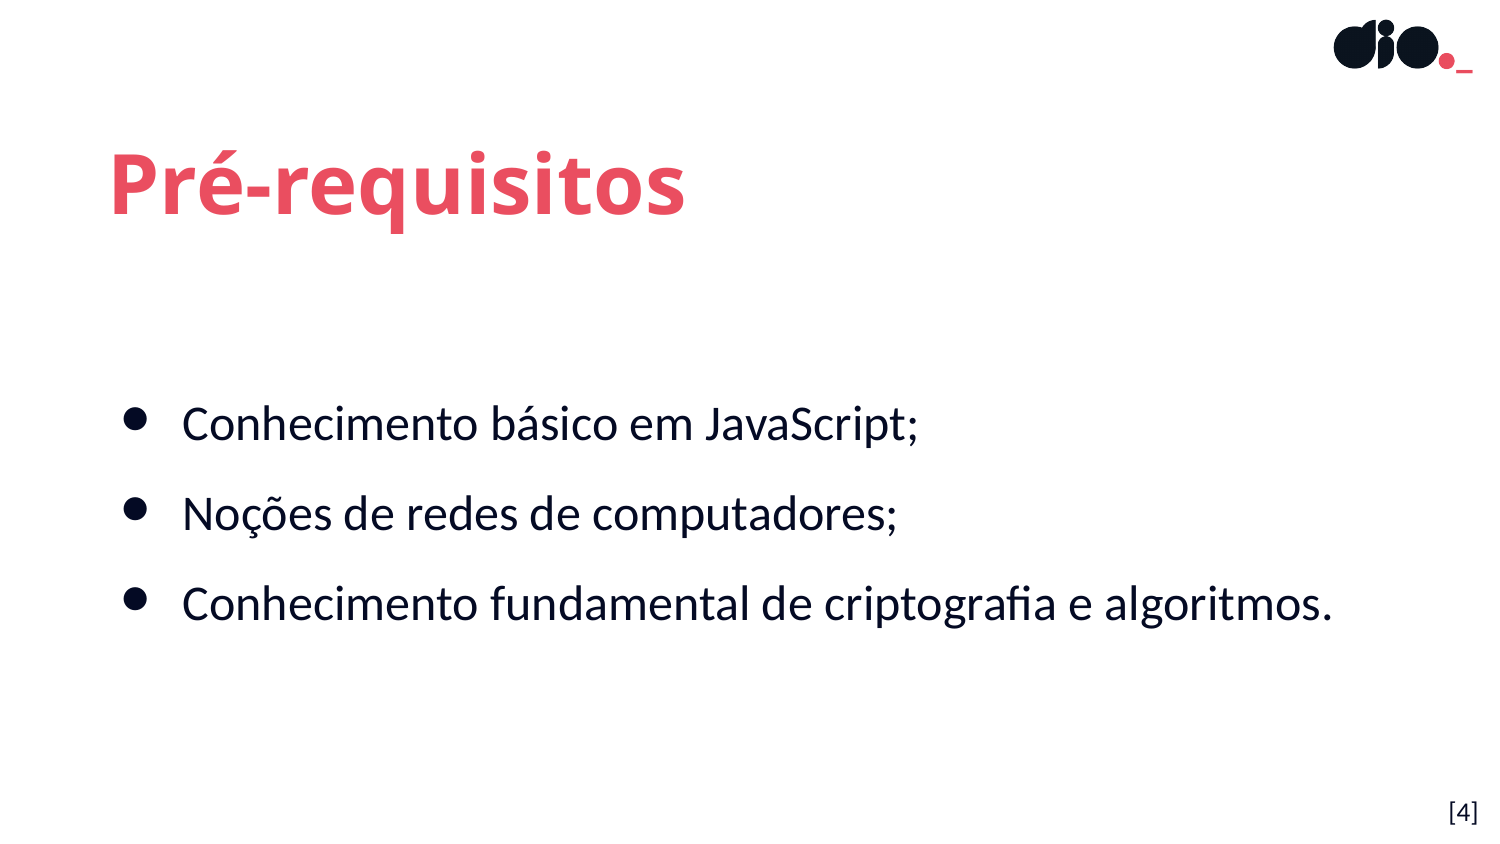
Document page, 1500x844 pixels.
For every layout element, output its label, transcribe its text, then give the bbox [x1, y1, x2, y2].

text_box Pré-requisitos [92, 104, 1408, 243]
text_box Conhecimento básico em JavaScript; Noções de redes de computadores; Conhecimento fundamental de criptografia e algoritmos. [92, 243, 1408, 749]
picture [1333, 19, 1473, 74]
slide_number [4] [1403, 779, 1494, 844]
